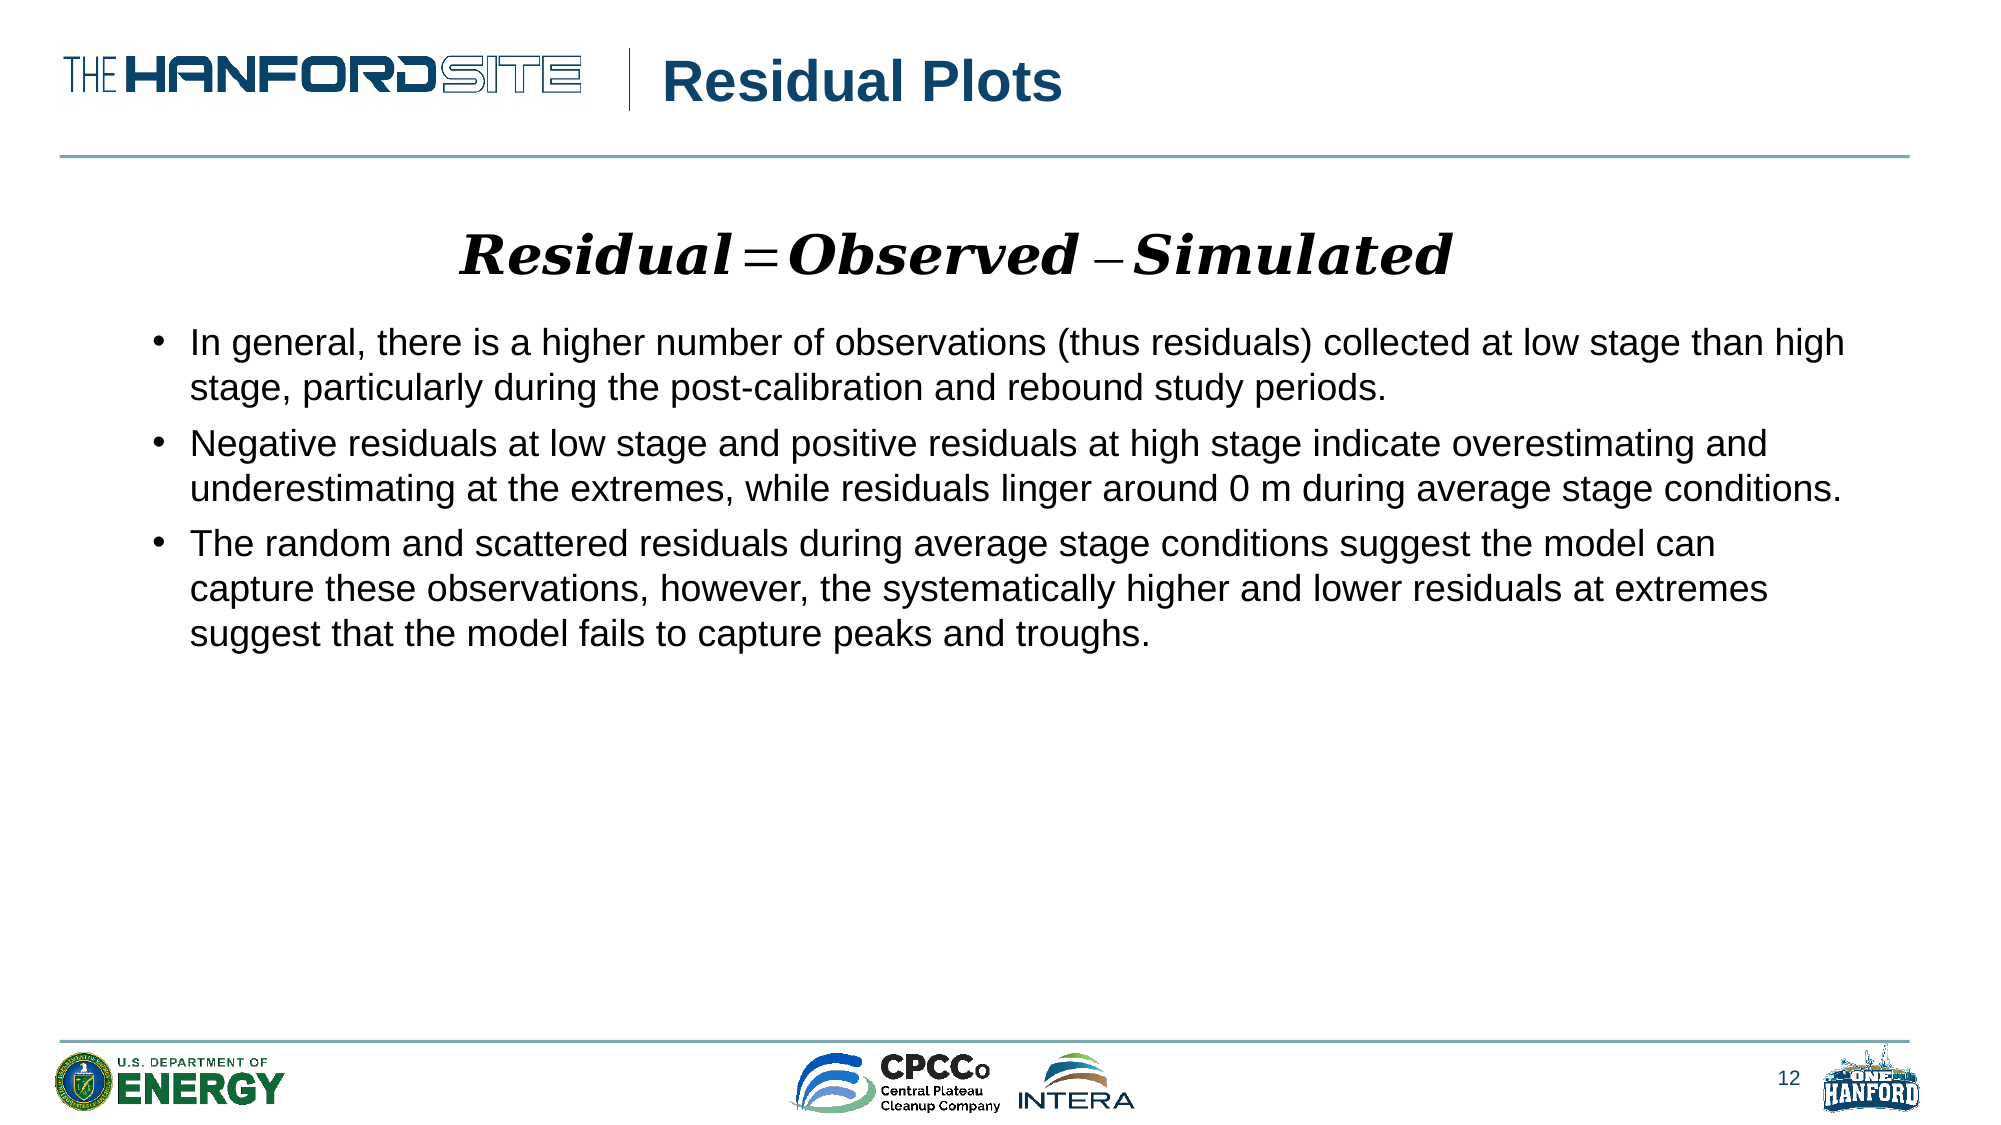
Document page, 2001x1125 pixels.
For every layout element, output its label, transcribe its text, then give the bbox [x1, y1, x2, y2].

picture [32, 32, 612, 116]
picture [1016, 1053, 1135, 1113]
picture [50, 1046, 287, 1117]
list In general, there is a higher number of observations (thus residuals) collected at low stage than high stage, particularly during the post-calibration and rebound study periods. Negative residuals at low stage and positive residuals at high stage indicate overestimating and underestimating at the extremes, while residuals linger around 0 m during average stage conditions. The random and scattered residuals during average stage conditions suggest the model can capture these observations, however, the systematically higher and lower residuals at extremes suggest that the model fails to capture peaks and troughs. [137, 310, 1864, 683]
picture [1815, 1041, 1929, 1114]
title Residual Plots [648, 7, 2000, 158]
picture [787, 1053, 1000, 1113]
